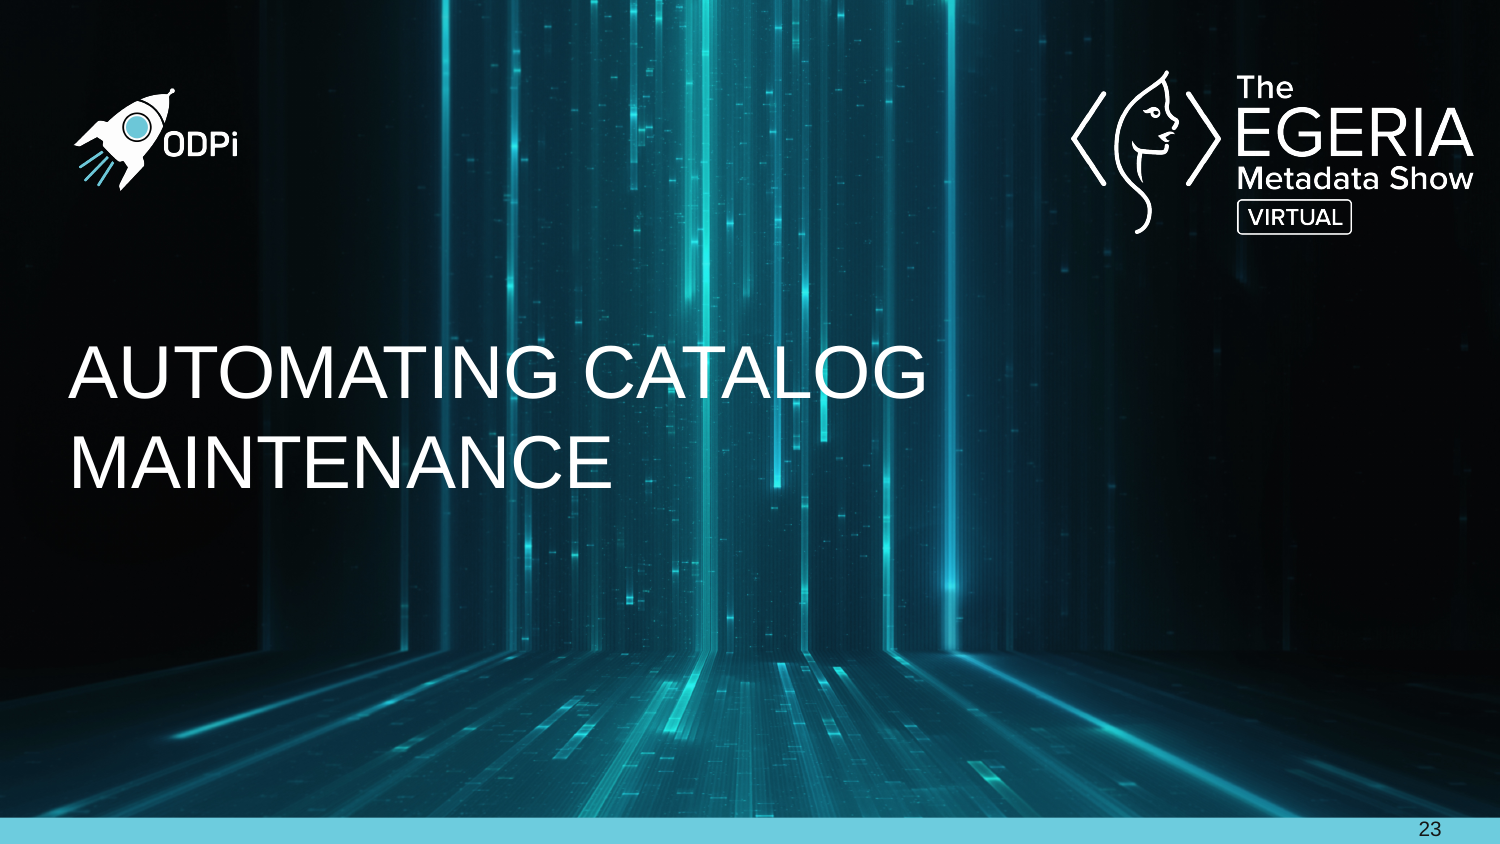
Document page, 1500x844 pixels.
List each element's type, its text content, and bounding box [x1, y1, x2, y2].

slide_number 23 [1403, 813, 1494, 843]
picture [0, 0, 1500, 817]
title Automating Catalog Maintenance [53, 307, 1386, 519]
